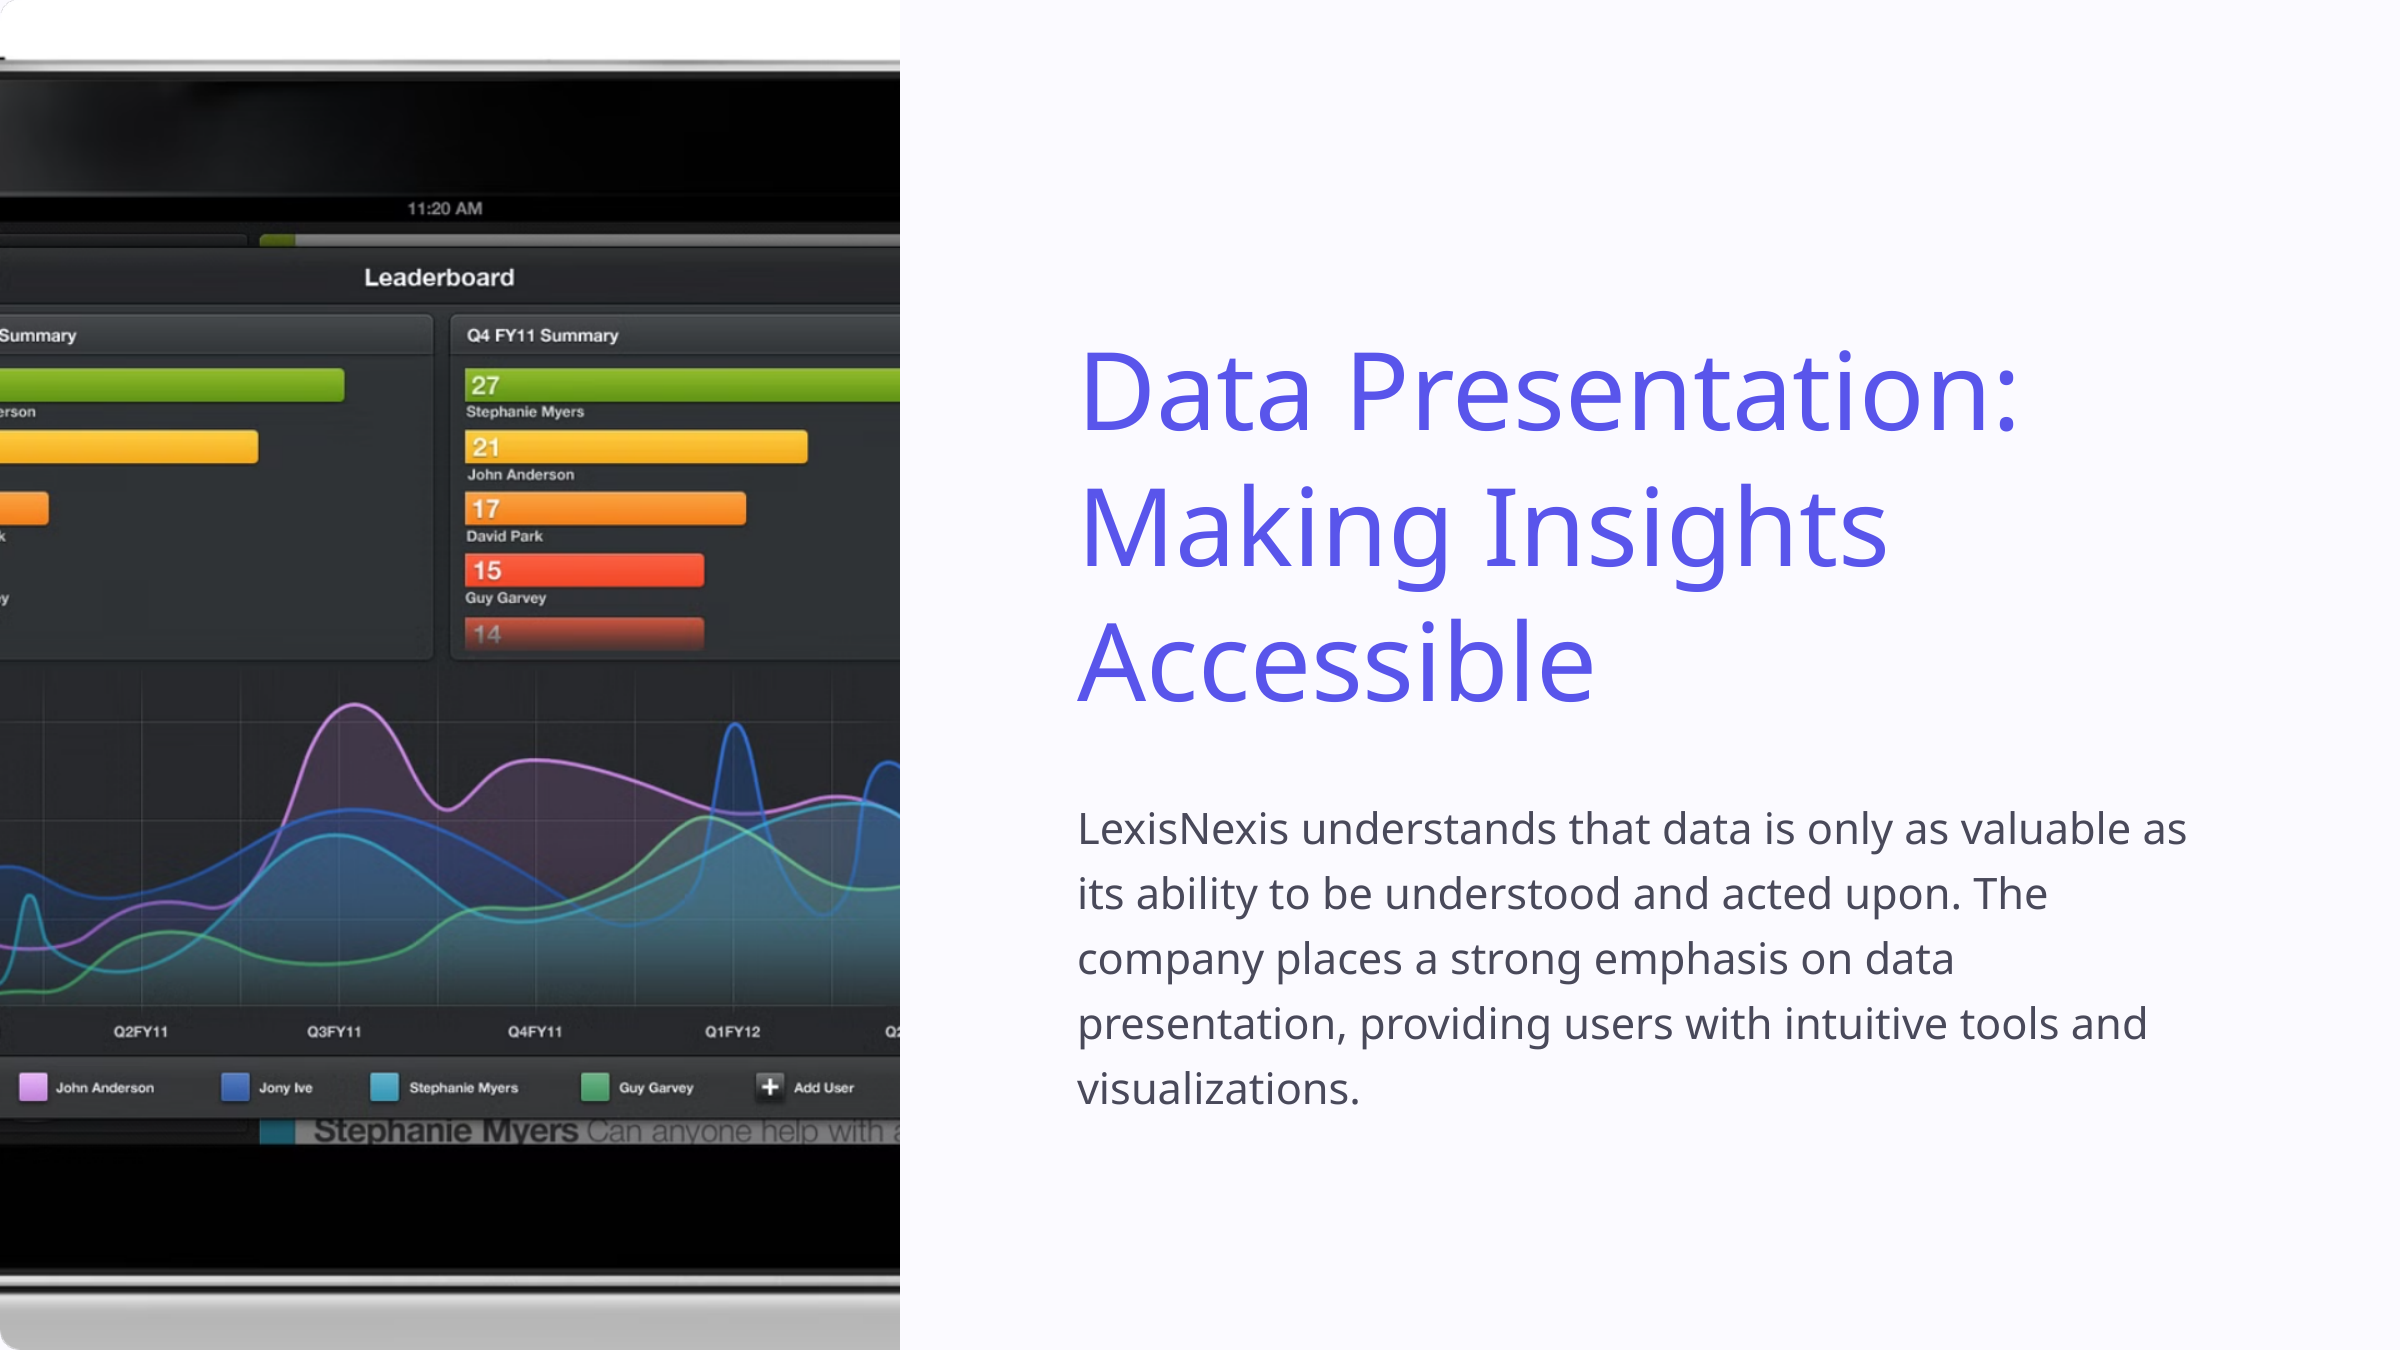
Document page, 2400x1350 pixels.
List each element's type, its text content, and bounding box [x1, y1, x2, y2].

picture [0, 0, 900, 1350]
text_box [900, 0, 2400, 1350]
text_box Data Presentation: Making Insights Accessible [1062, 309, 2238, 716]
text_box LexisNexis understands that data is only as valuable as its ability to be understood and acted upon. The company places a strong emphasis on data presentation, providing users with intuitive tools and visualizations. [1062, 780, 2238, 1041]
